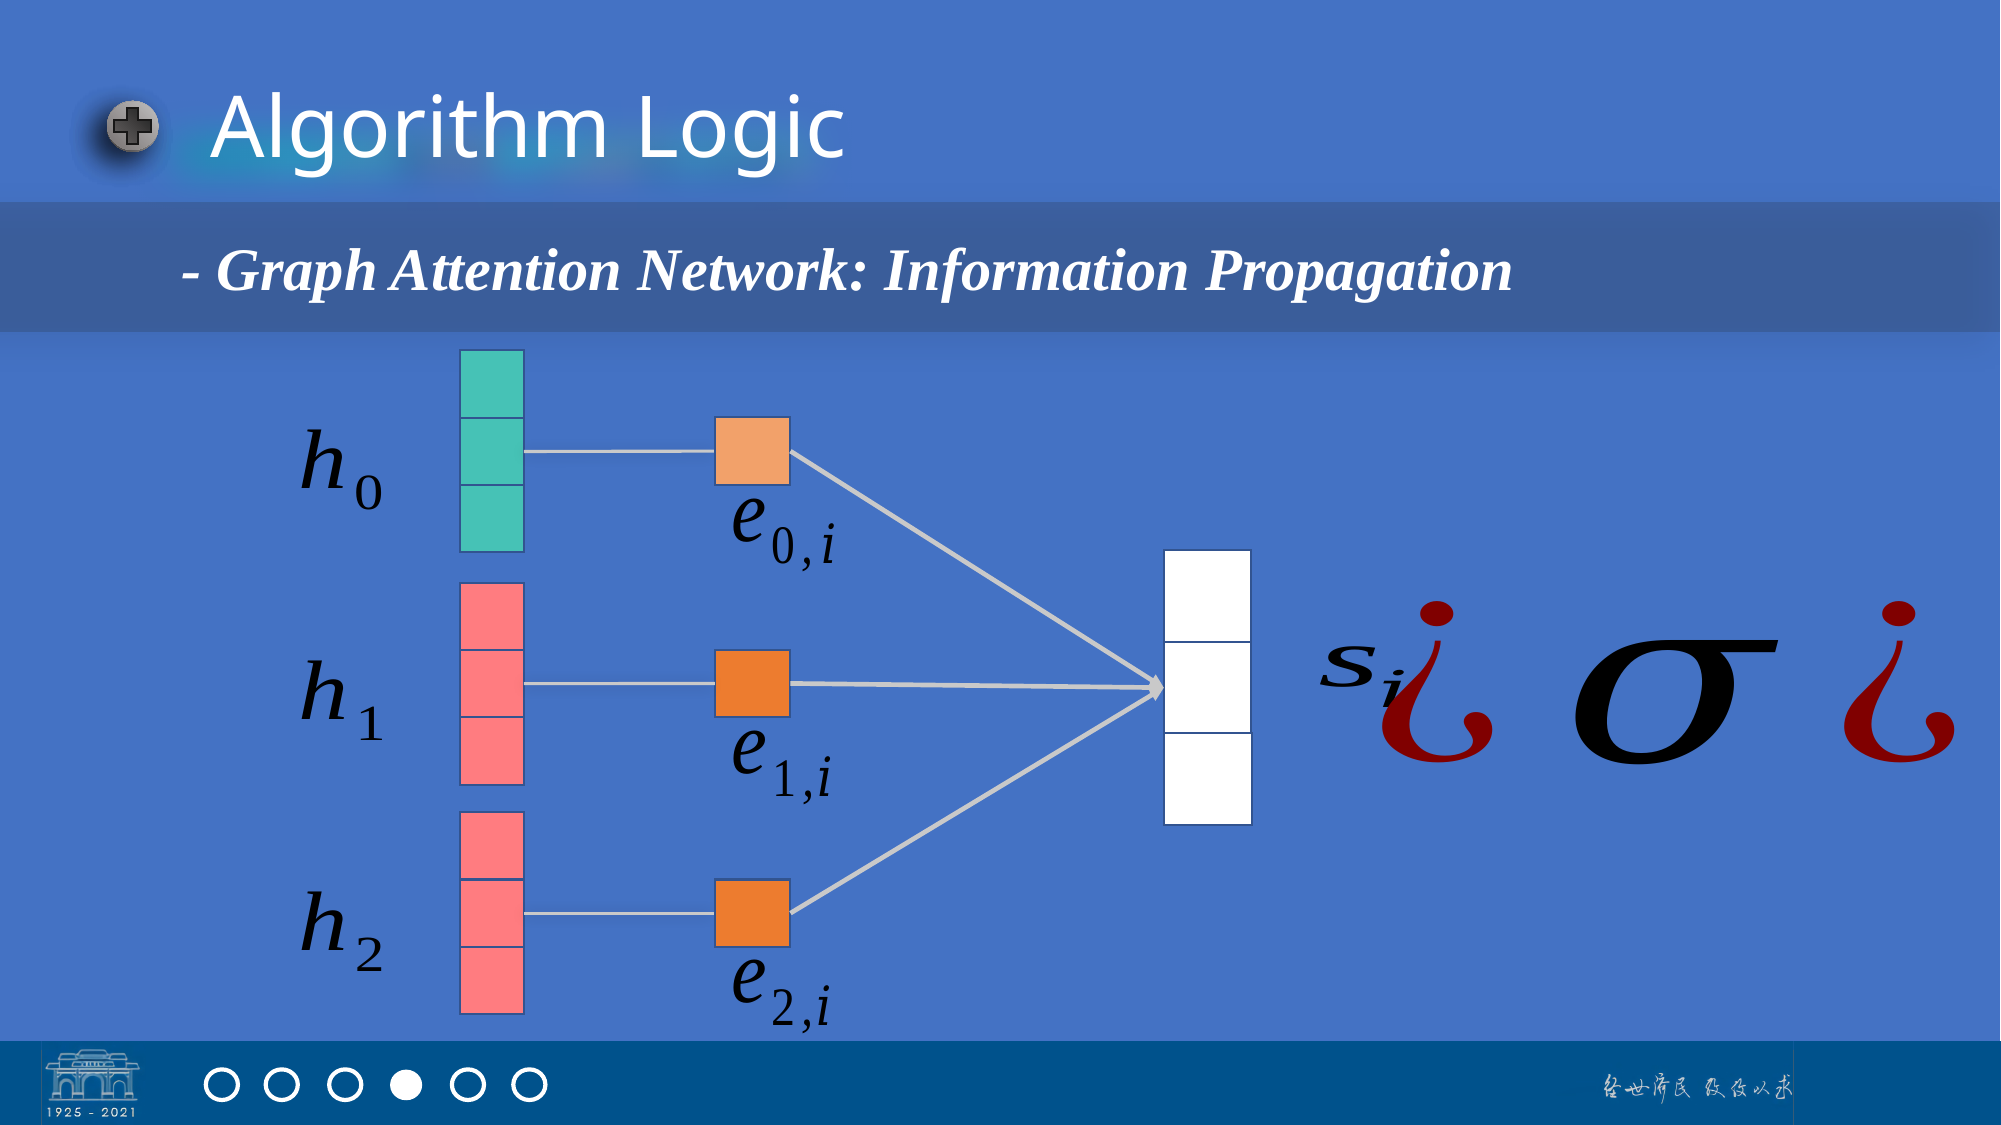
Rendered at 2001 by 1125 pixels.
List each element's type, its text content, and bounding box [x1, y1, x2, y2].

text_box [106, 101, 132, 151]
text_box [459, 350, 524, 553]
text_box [790, 683, 1163, 687]
picture [0, 1041, 2001, 1125]
text_box [714, 416, 791, 486]
text_box [714, 649, 790, 718]
text_box Algorithm Logic [195, 24, 1282, 181]
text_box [790, 451, 1164, 683]
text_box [459, 582, 524, 785]
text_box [459, 812, 524, 1015]
text_box [0, 201, 2000, 333]
text_box [113, 107, 132, 145]
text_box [790, 687, 1164, 914]
text_box [714, 878, 791, 948]
picture [132, 97, 855, 211]
text_box - Graph Attention Network: Information Propagation [84, 181, 1613, 312]
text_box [1163, 551, 1252, 827]
